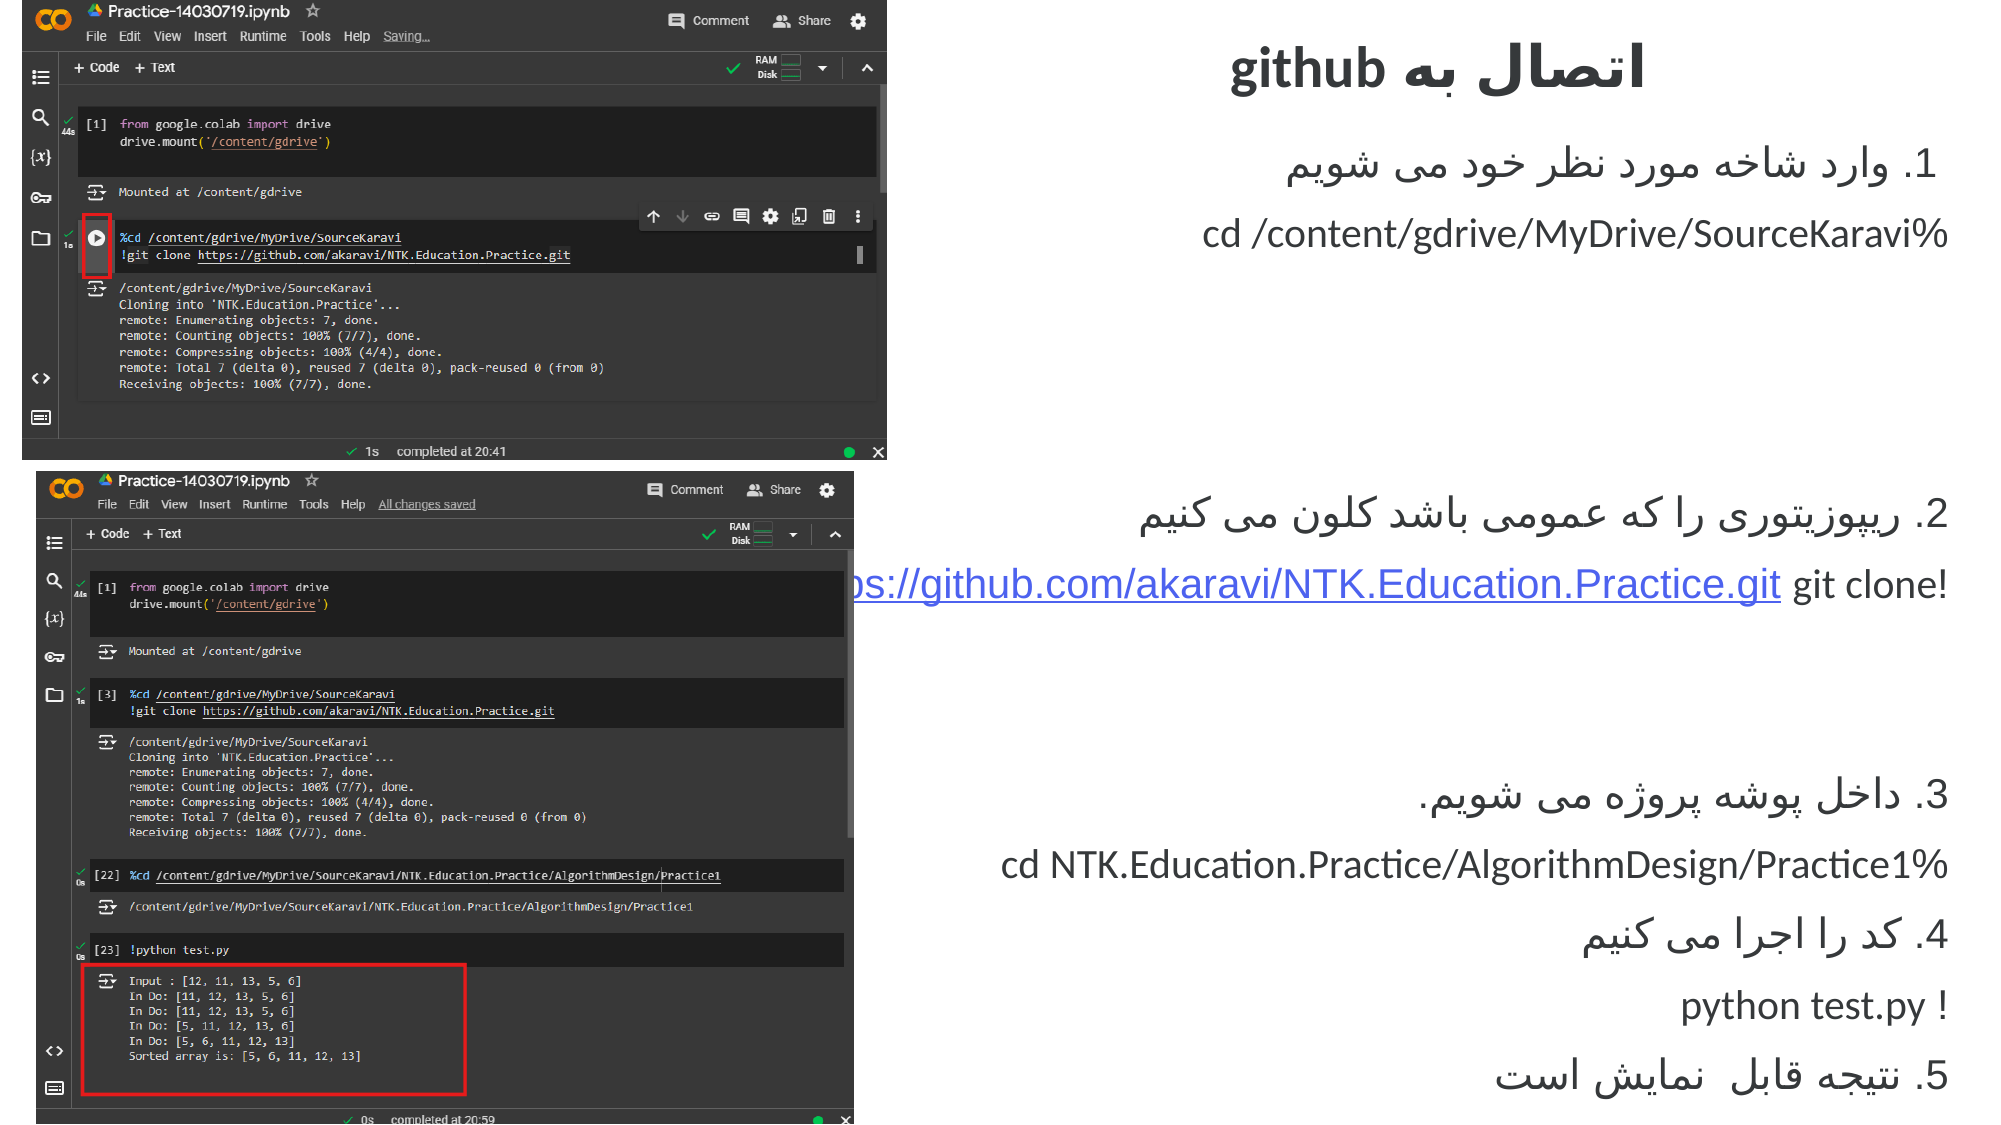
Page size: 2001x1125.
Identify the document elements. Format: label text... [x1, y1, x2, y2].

text_box اتصال به github [962, 7, 1916, 107]
picture [22, 0, 887, 460]
text_box 1. وارد شاخه مورد نظر خود می شویم %cd /content/gdrive/MyDrive/SourceKaravi 2. ریپوزیتوری را که عمومی باشد کلون می کنیم !git clone https://github.com/akaravi/NTK.Education.Practice.git 3. داخل پوشه پروژه می شویم. %cd NTK.Education.Practice/AlgorithmDesign/Practice1 4. کد را اجرا می کنیم ! python test.py 5. نتیجه قابل نمایش است [731, 124, 1964, 1105]
picture [36, 471, 854, 1124]
